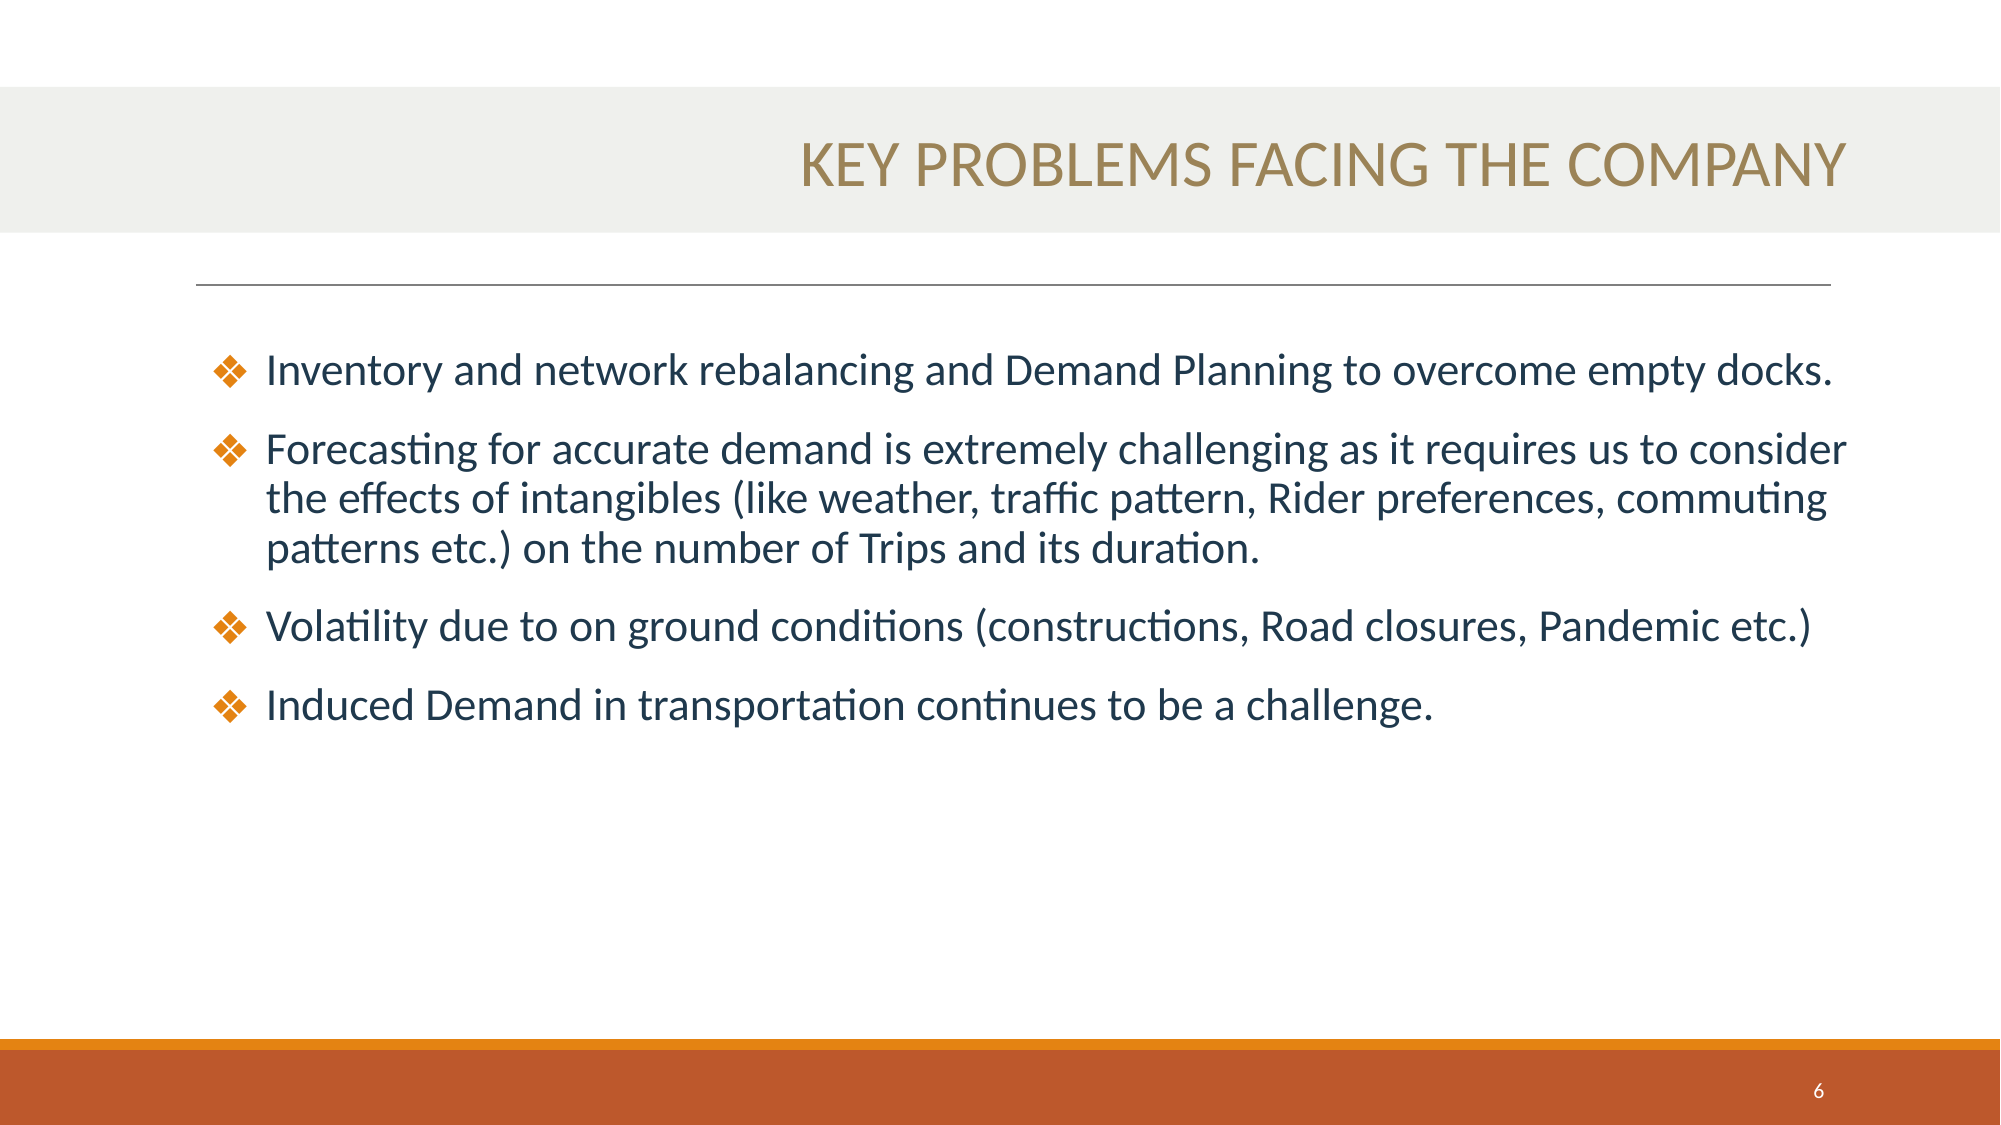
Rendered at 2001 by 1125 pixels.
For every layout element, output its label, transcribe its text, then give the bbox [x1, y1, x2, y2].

list Inventory and network rebalancing and Demand Planning to overcome empty docks. Forecasting for accurate demand is extremely challenging as it requires us to consider the effects of intangibles (like weather, traffic pattern, Rider preferences, commuting patterns etc.) on the number of Trips and its duration. Volatility due to on ground conditions (constructions, Road closures, Pandemic etc.) Induced Demand in transportation continues to be a challenge. [209, 338, 1855, 999]
title KEY PROBLEMS FACING THE COMPANY [137, 106, 1863, 226]
slide_number 6 [1624, 1059, 1840, 1120]
